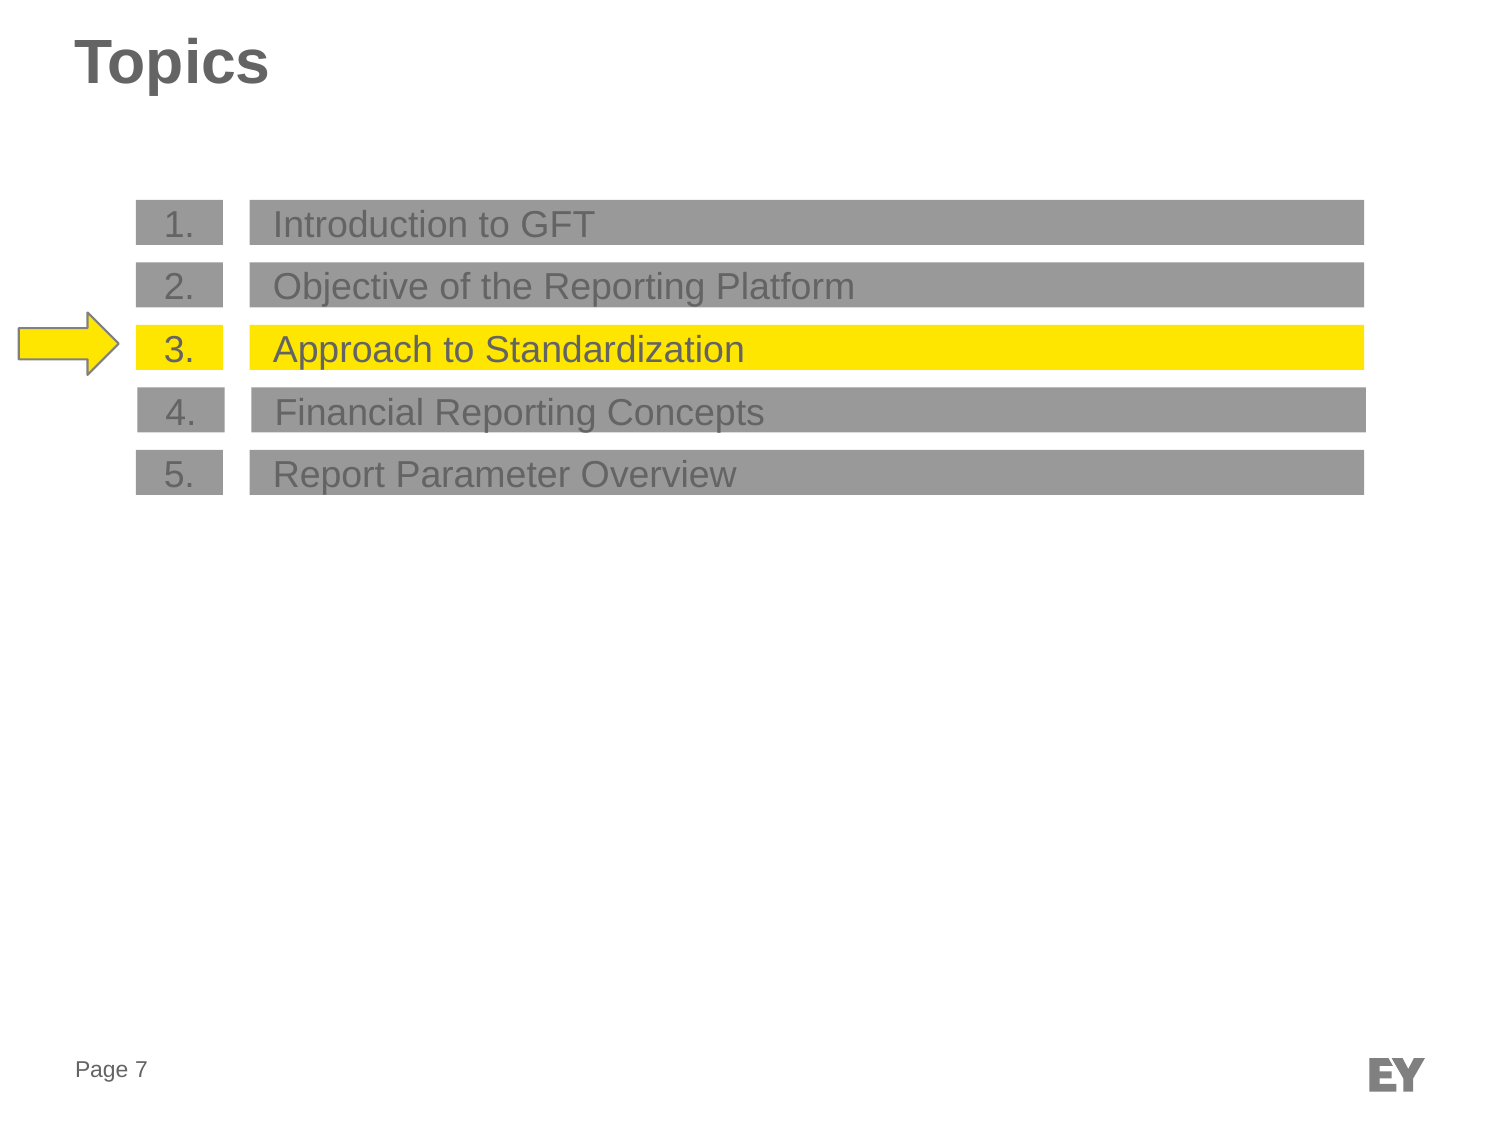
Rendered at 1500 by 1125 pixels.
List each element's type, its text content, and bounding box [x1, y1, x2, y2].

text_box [135, 449, 1365, 496]
title Topics [74, 33, 1425, 175]
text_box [135, 262, 1365, 308]
text_box [16, 310, 121, 377]
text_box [135, 324, 1365, 371]
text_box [135, 199, 1365, 246]
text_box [137, 387, 1366, 433]
